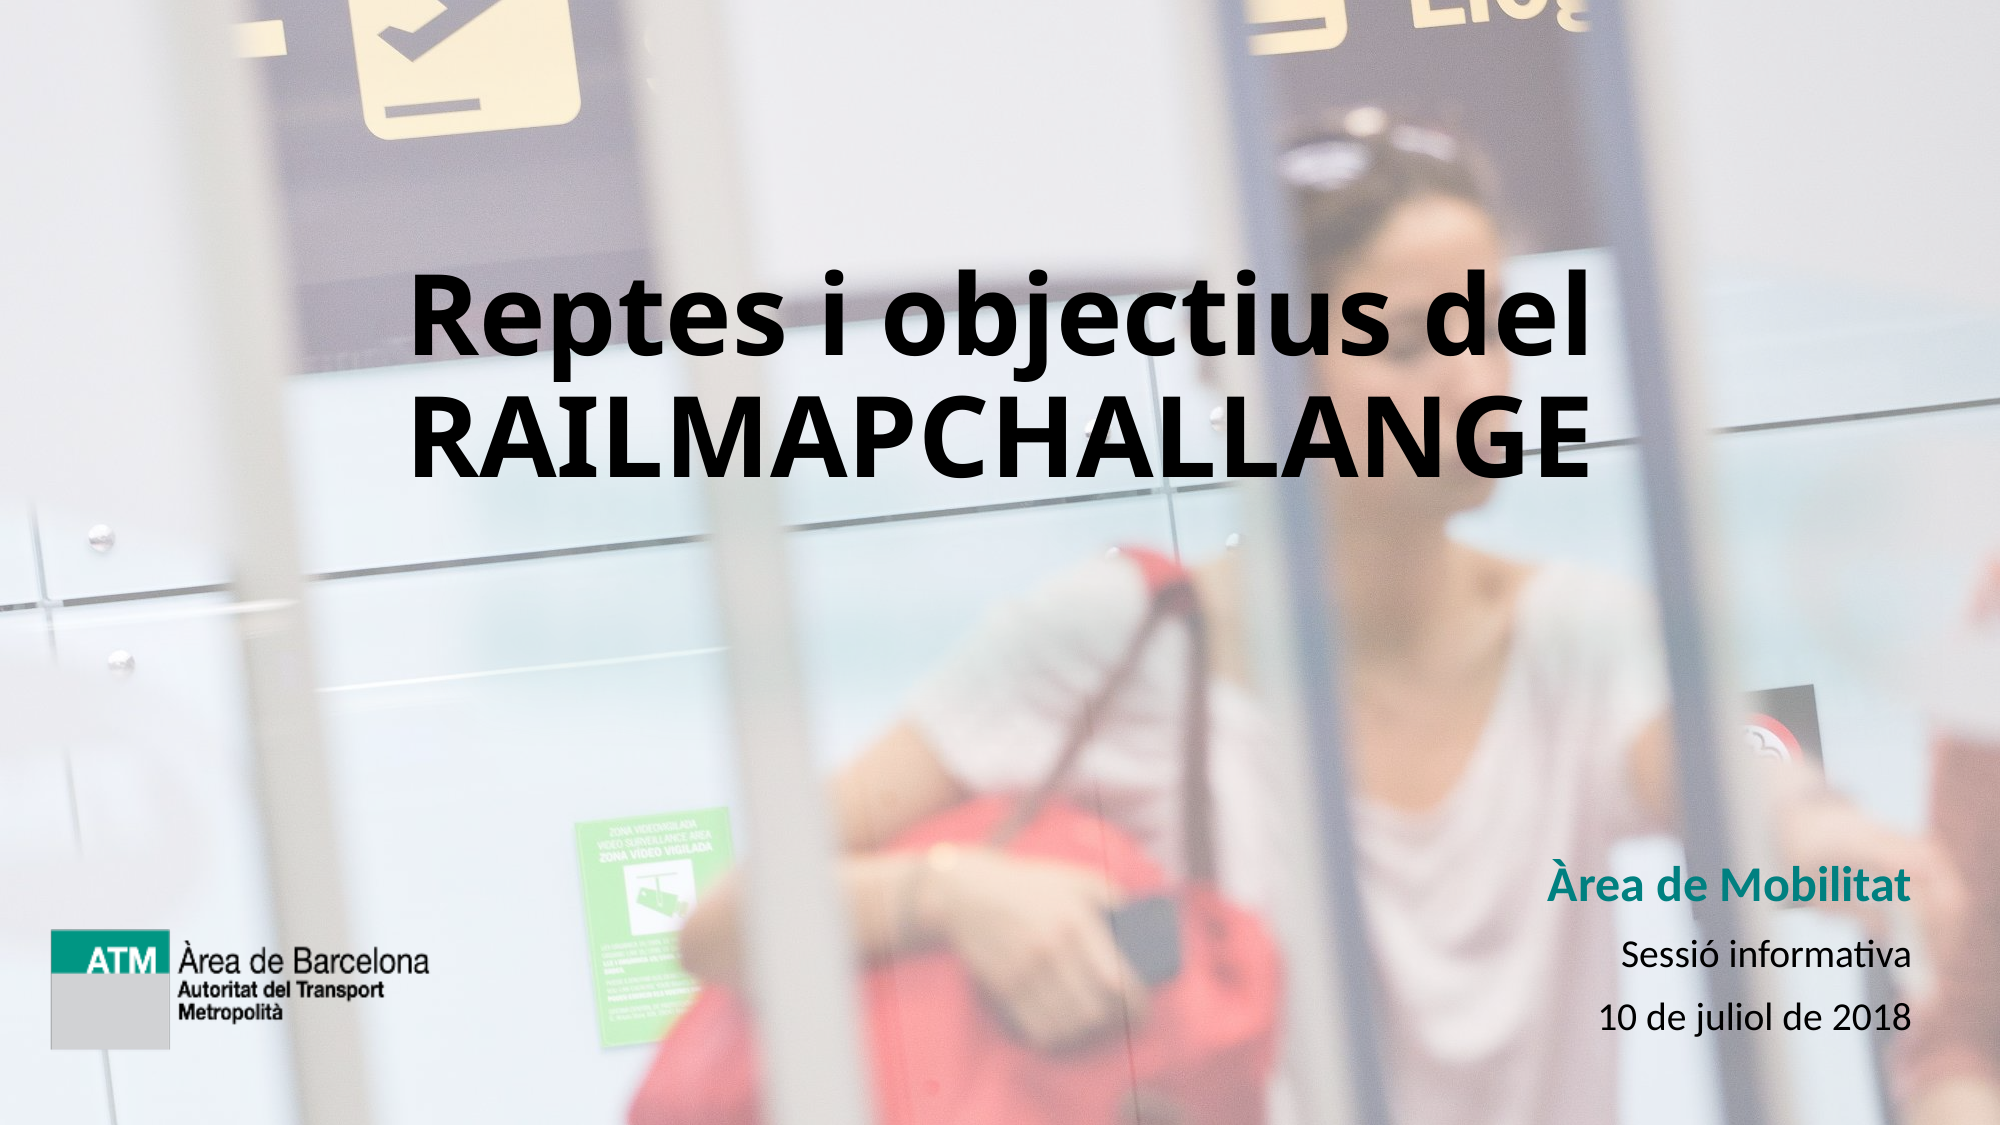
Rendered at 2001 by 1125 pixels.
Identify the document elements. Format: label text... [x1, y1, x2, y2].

subtitle Àrea de Mobilitat Sessió informativa 10 de juliol de 2018 [427, 851, 1928, 1065]
picture [28, 925, 451, 1053]
title Reptes i objectius del RAILMAPCHALLANGE [0, 184, 2000, 576]
